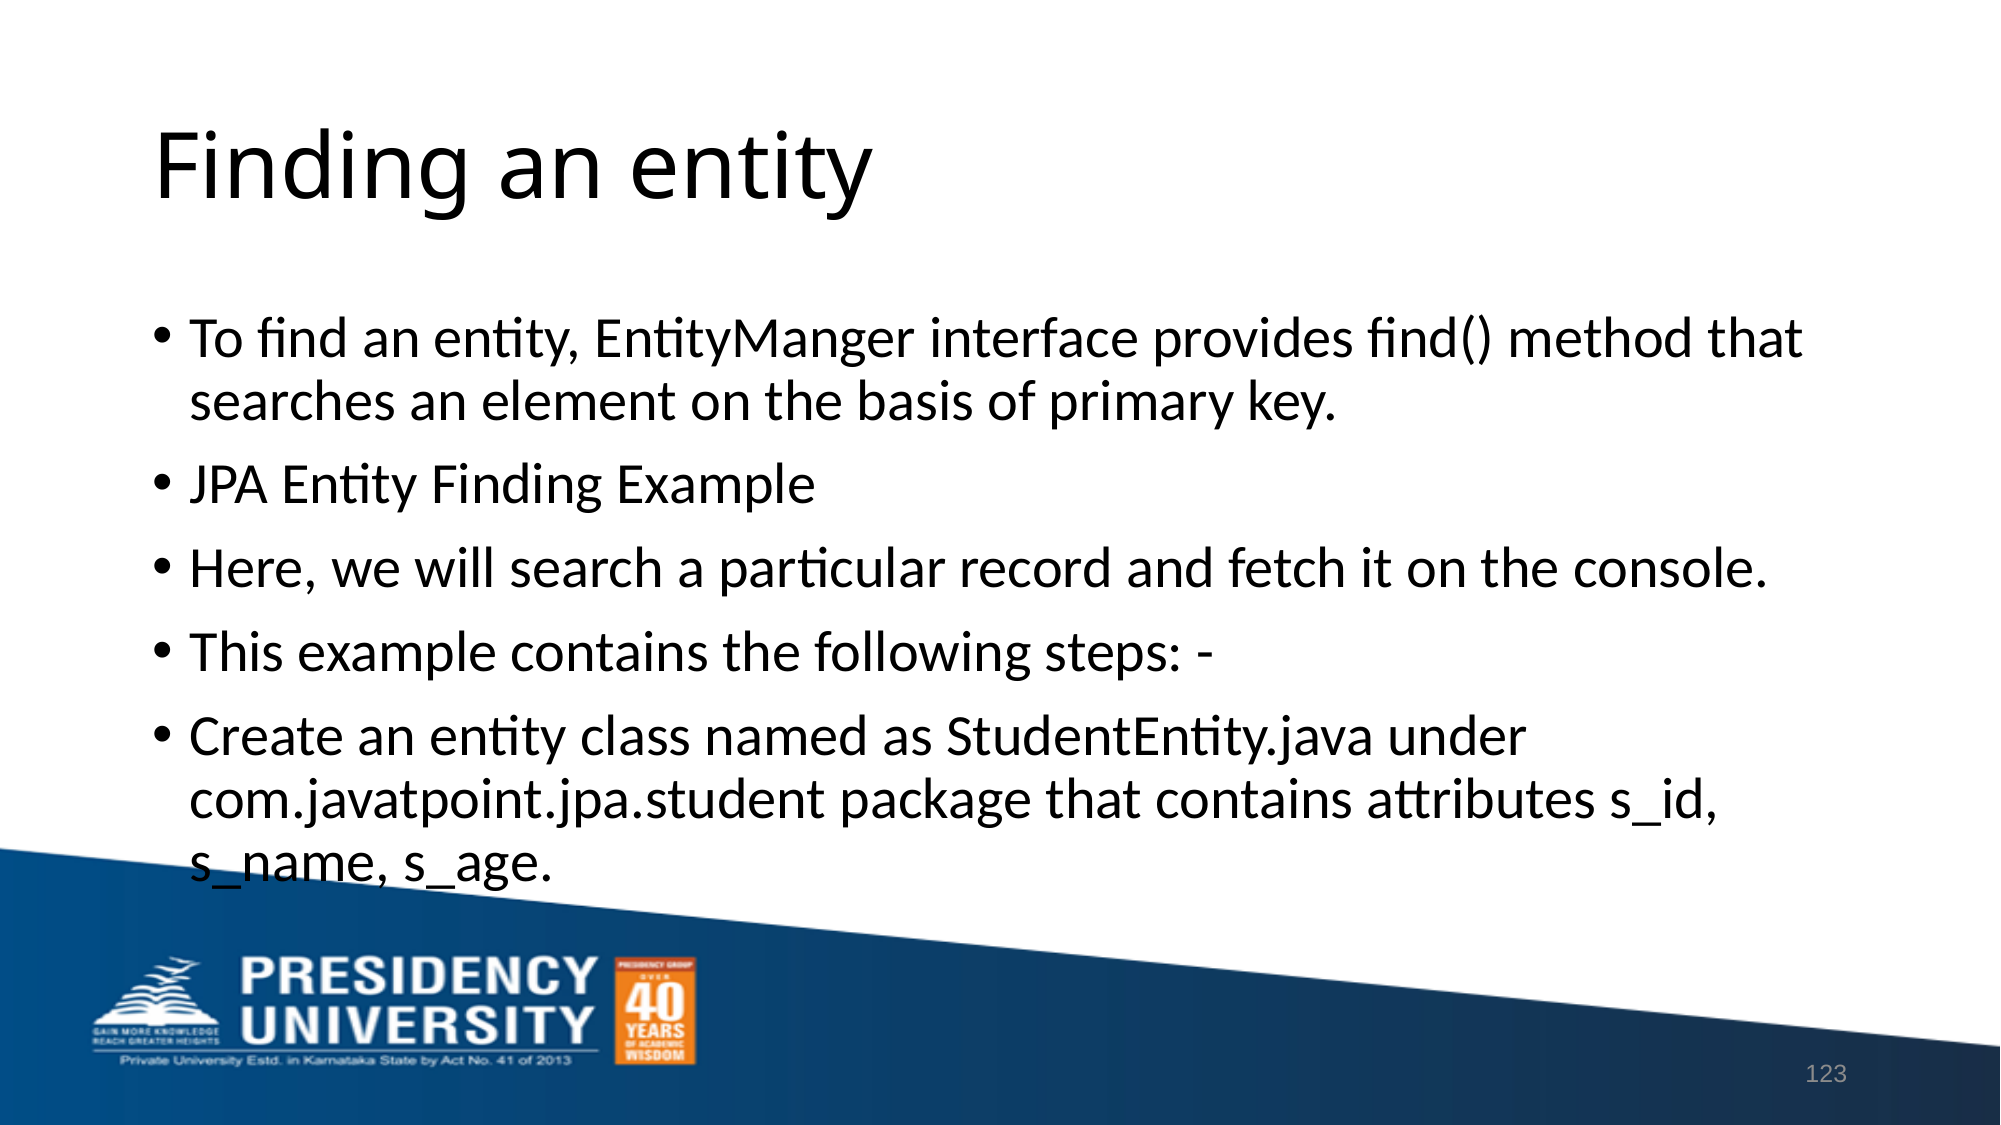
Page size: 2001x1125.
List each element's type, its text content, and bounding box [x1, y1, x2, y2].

list To find an entity, EntityManger interface provides find() method that searches an element on the basis of primary key. JPA Entity Finding Example Here, we will search a particular record and fetch it on the console. This example contains the following steps: - Create an entity class named as StudentEntity.java under com.javatpoint.jpa.student package that contains attributes s_id, s_name, s_age. [137, 299, 1863, 1014]
picture [0, 845, 2000, 1125]
title Finding an entity [137, 59, 1863, 278]
slide_number 123 [1412, 1042, 1863, 1103]
